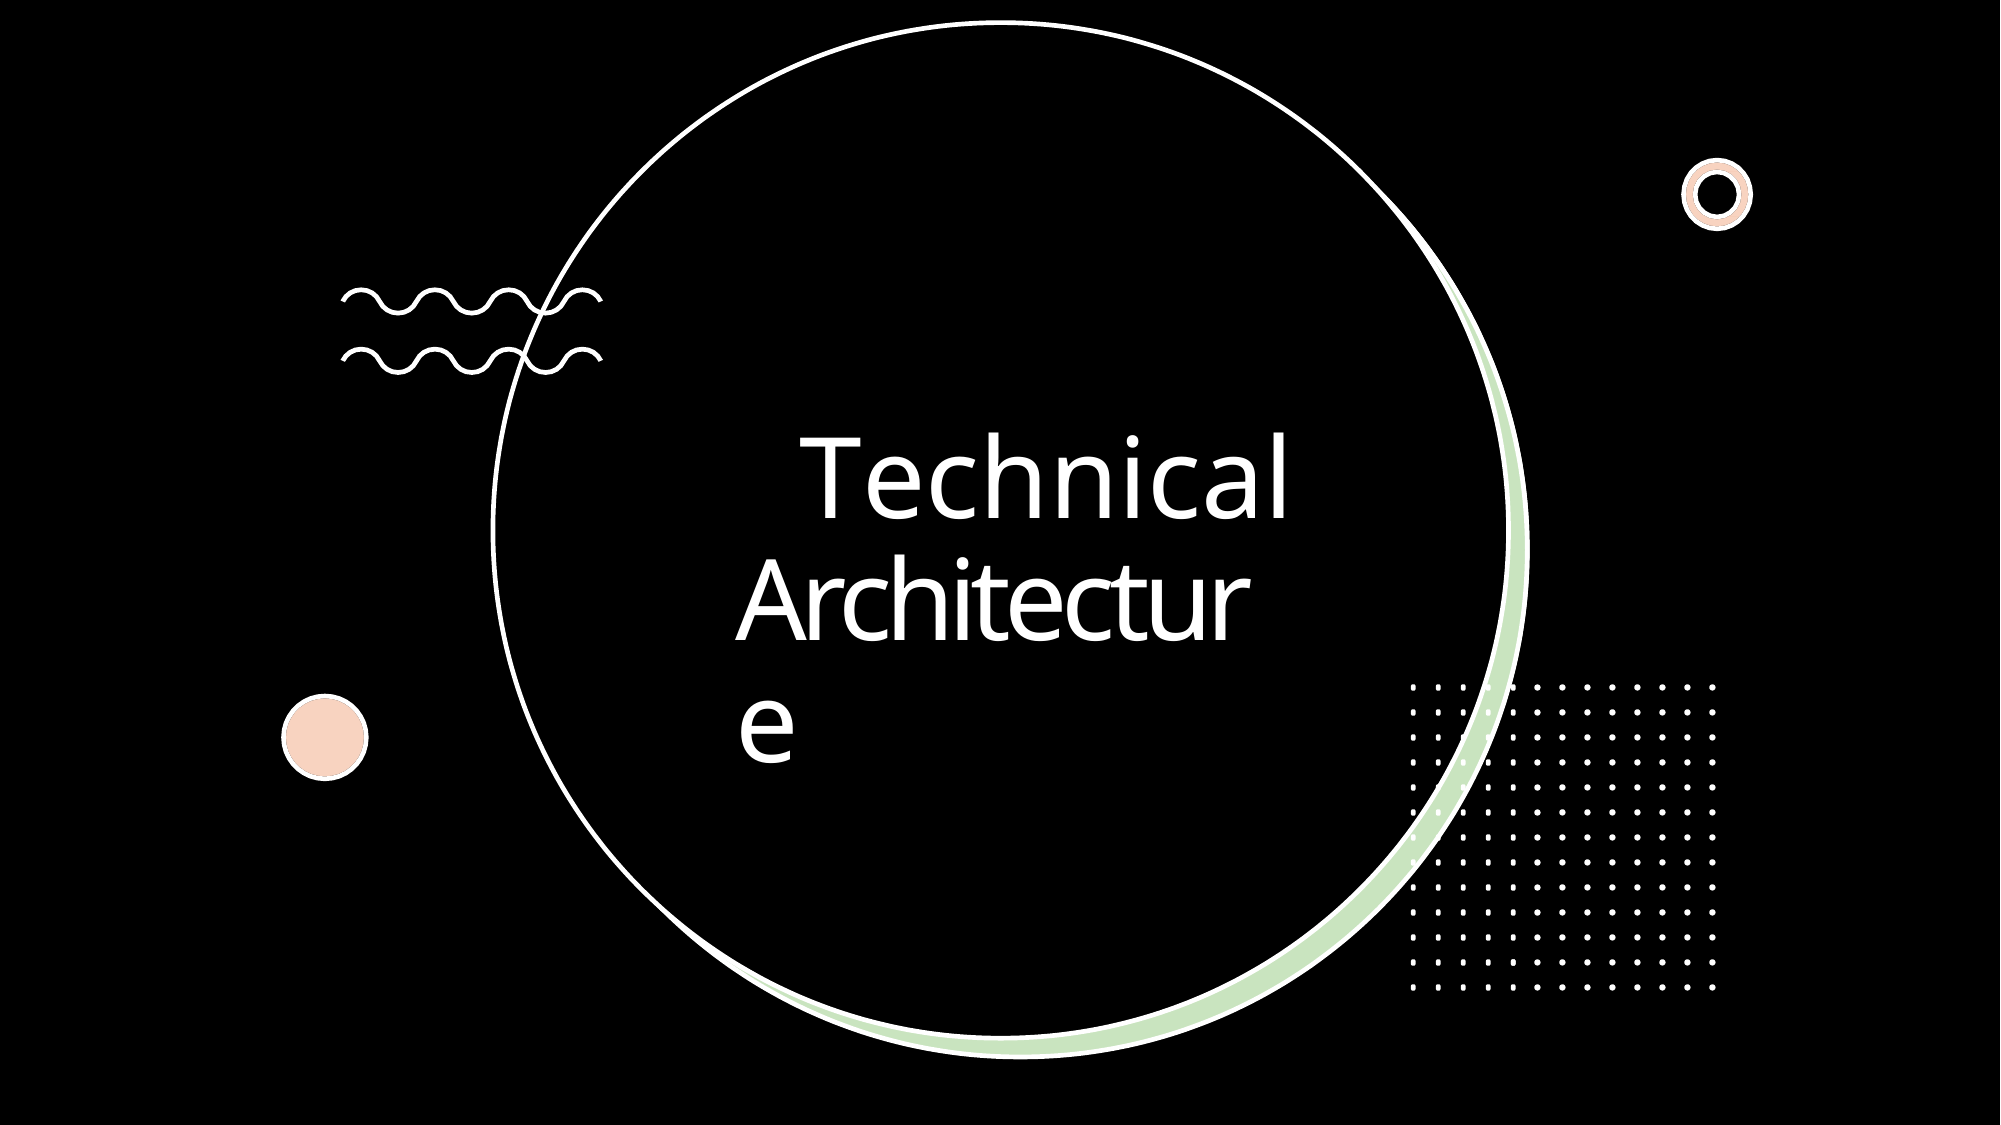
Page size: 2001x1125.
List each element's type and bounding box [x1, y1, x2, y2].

text_box [1634, 684, 1641, 691]
text_box [1709, 709, 1716, 716]
text_box [1684, 859, 1691, 866]
text_box [1584, 984, 1591, 991]
text_box [1559, 809, 1566, 816]
text_box [1609, 909, 1616, 916]
text_box [1584, 909, 1591, 916]
text_box [1609, 684, 1616, 691]
text_box [1559, 884, 1566, 891]
text_box [1584, 734, 1591, 741]
text_box [1634, 784, 1641, 791]
text_box [1559, 759, 1566, 766]
text_box [1559, 709, 1566, 716]
text_box [1634, 934, 1641, 941]
text_box [1684, 809, 1691, 816]
text_box [1684, 834, 1691, 841]
text_box [1684, 684, 1691, 691]
text_box [1684, 959, 1691, 966]
text_box [1559, 784, 1566, 791]
text_box [1634, 884, 1641, 891]
text_box [1709, 684, 1716, 691]
text_box [1709, 909, 1716, 916]
text_box [1609, 934, 1616, 941]
text_box [1559, 859, 1566, 866]
text_box [1609, 959, 1616, 966]
text_box [1684, 909, 1691, 916]
text_box [1709, 809, 1716, 816]
text_box [1659, 759, 1666, 766]
text_box [490, 999, 1530, 1060]
text_box [1659, 959, 1666, 966]
text_box [1659, 934, 1666, 941]
text_box [1609, 884, 1616, 891]
text_box [1634, 709, 1641, 716]
text_box [1559, 734, 1566, 741]
text_box [1584, 709, 1591, 716]
text_box [1684, 934, 1691, 941]
text_box [1659, 884, 1666, 891]
text_box [1709, 859, 1716, 866]
text_box [1584, 934, 1591, 941]
text_box [1709, 934, 1716, 941]
text_box [1559, 834, 1566, 841]
text_box [1634, 734, 1641, 741]
text_box [1684, 784, 1691, 791]
text_box [1684, 884, 1691, 891]
text_box [1634, 759, 1641, 766]
text_box [1659, 984, 1666, 991]
text_box [1609, 734, 1616, 741]
text_box [490, 20, 1530, 285]
text_box [1609, 759, 1616, 766]
text_box [1584, 859, 1591, 866]
text_box [1659, 859, 1666, 866]
text_box [1559, 909, 1566, 916]
text_box [1634, 834, 1641, 841]
text_box [1709, 884, 1716, 891]
text_box [1659, 784, 1666, 791]
text_box [1584, 784, 1591, 791]
text_box [1584, 959, 1591, 966]
text_box [1684, 984, 1691, 991]
text_box [1709, 959, 1716, 966]
text_box [1659, 709, 1666, 716]
text_box [1684, 734, 1691, 741]
text_box [1634, 909, 1641, 916]
text_box [1709, 784, 1716, 791]
text_box [1559, 934, 1566, 941]
text_box [1634, 809, 1641, 816]
text_box [1684, 709, 1691, 716]
text_box [1659, 734, 1666, 741]
text_box [1709, 759, 1716, 766]
text_box [1609, 784, 1616, 791]
text_box [1584, 809, 1591, 816]
text_box [1609, 984, 1616, 991]
text_box [1584, 834, 1591, 841]
text_box [1609, 809, 1616, 816]
text_box [1609, 859, 1616, 866]
text_box [1659, 809, 1666, 816]
text_box [1609, 709, 1616, 716]
text_box [1584, 684, 1591, 691]
text_box [1584, 884, 1591, 891]
text_box [1709, 834, 1716, 841]
text_box [1584, 759, 1591, 766]
text_box [1659, 909, 1666, 916]
text_box [1634, 859, 1641, 866]
text_box [1709, 734, 1716, 741]
text_box [1659, 684, 1666, 691]
text_box [0, 0, 2000, 1125]
text_box [1609, 834, 1616, 841]
text_box [1709, 984, 1716, 991]
text_box [1634, 959, 1641, 966]
text_box [1684, 759, 1691, 766]
text_box [1559, 959, 1566, 966]
text_box [1659, 834, 1666, 841]
text_box [1559, 984, 1566, 991]
text_box [1680, 157, 1754, 232]
text_box [1559, 684, 1566, 691]
text_box [281, 287, 1541, 991]
text_box [1634, 984, 1641, 991]
